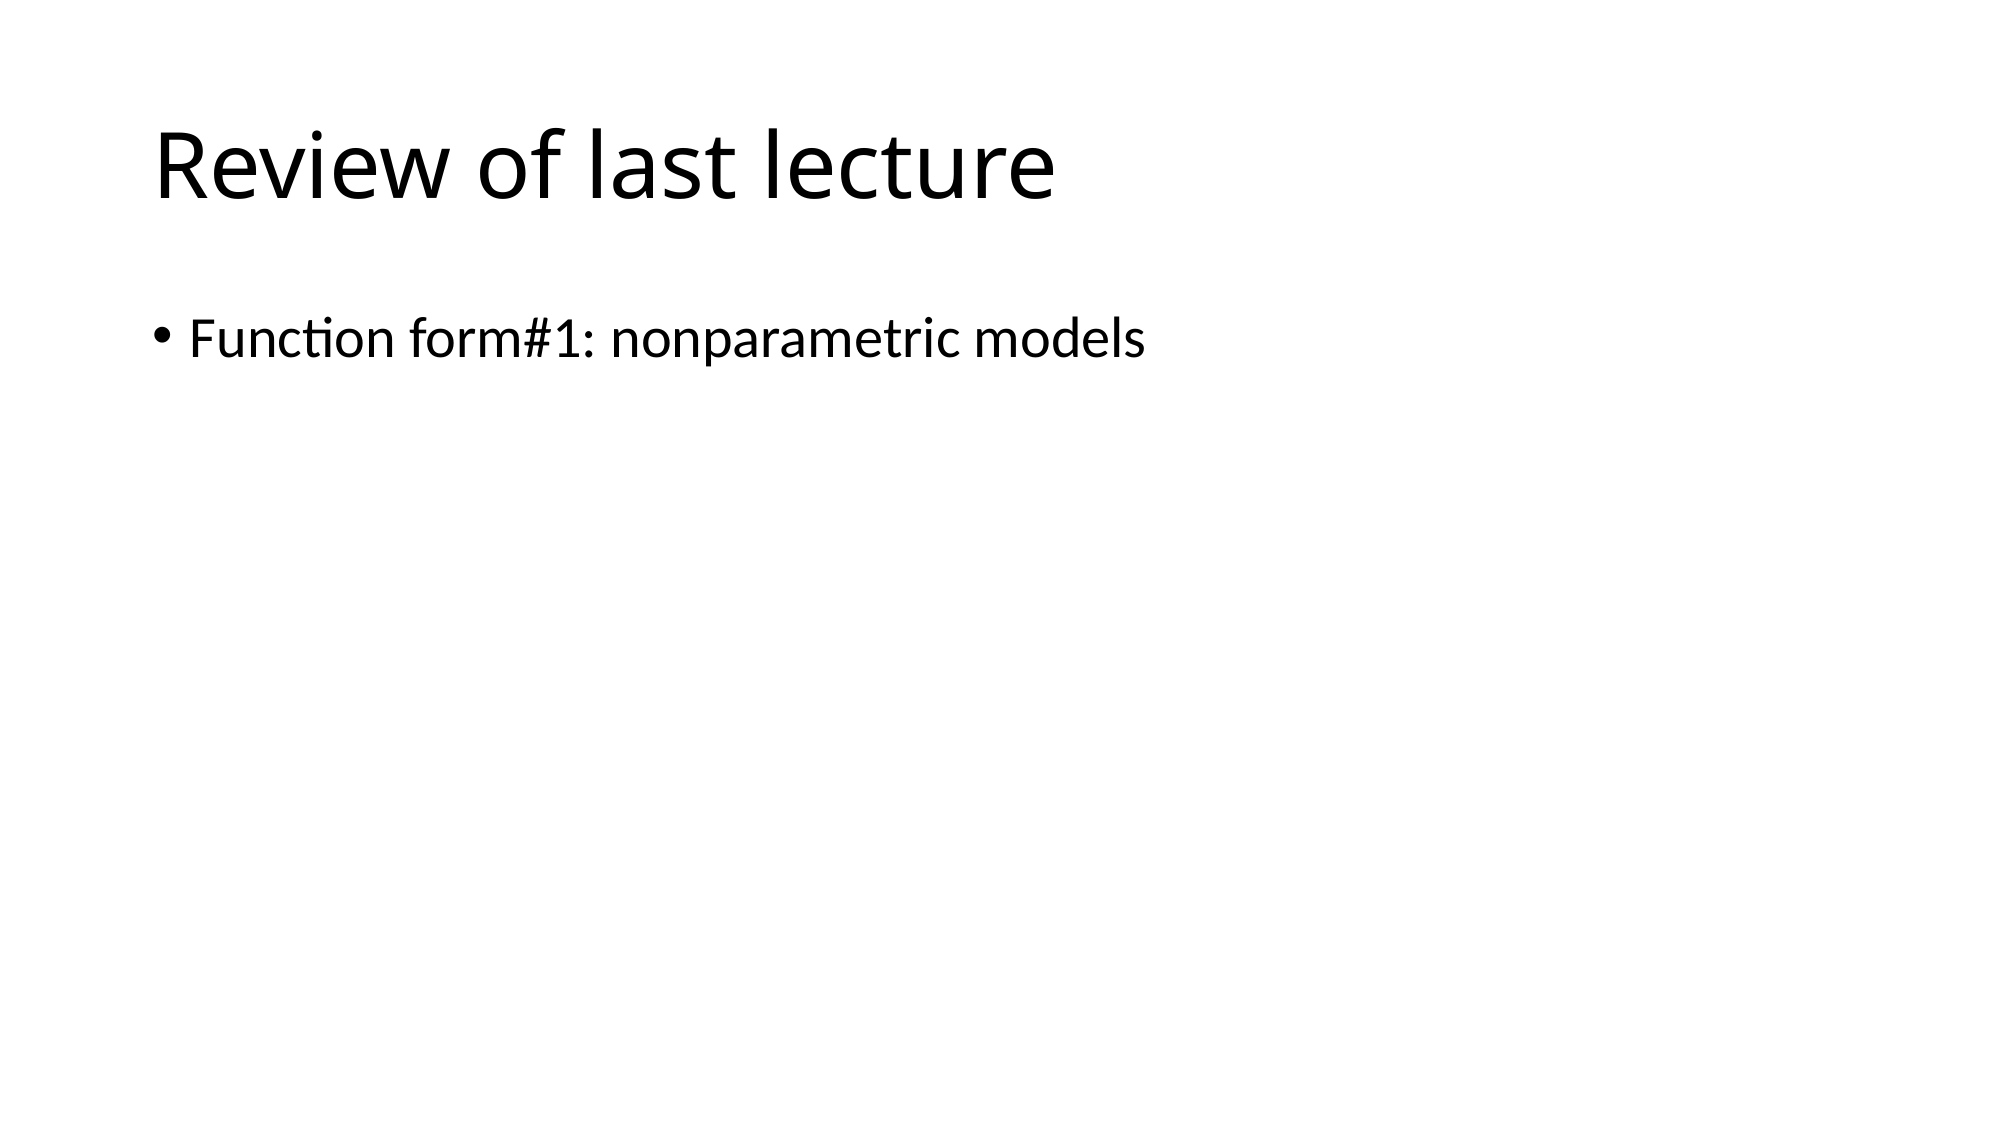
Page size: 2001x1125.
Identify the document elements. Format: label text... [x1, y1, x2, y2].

title Review of last lecture [137, 59, 1863, 278]
list Function form#1: nonparametric models [137, 299, 1863, 1014]
